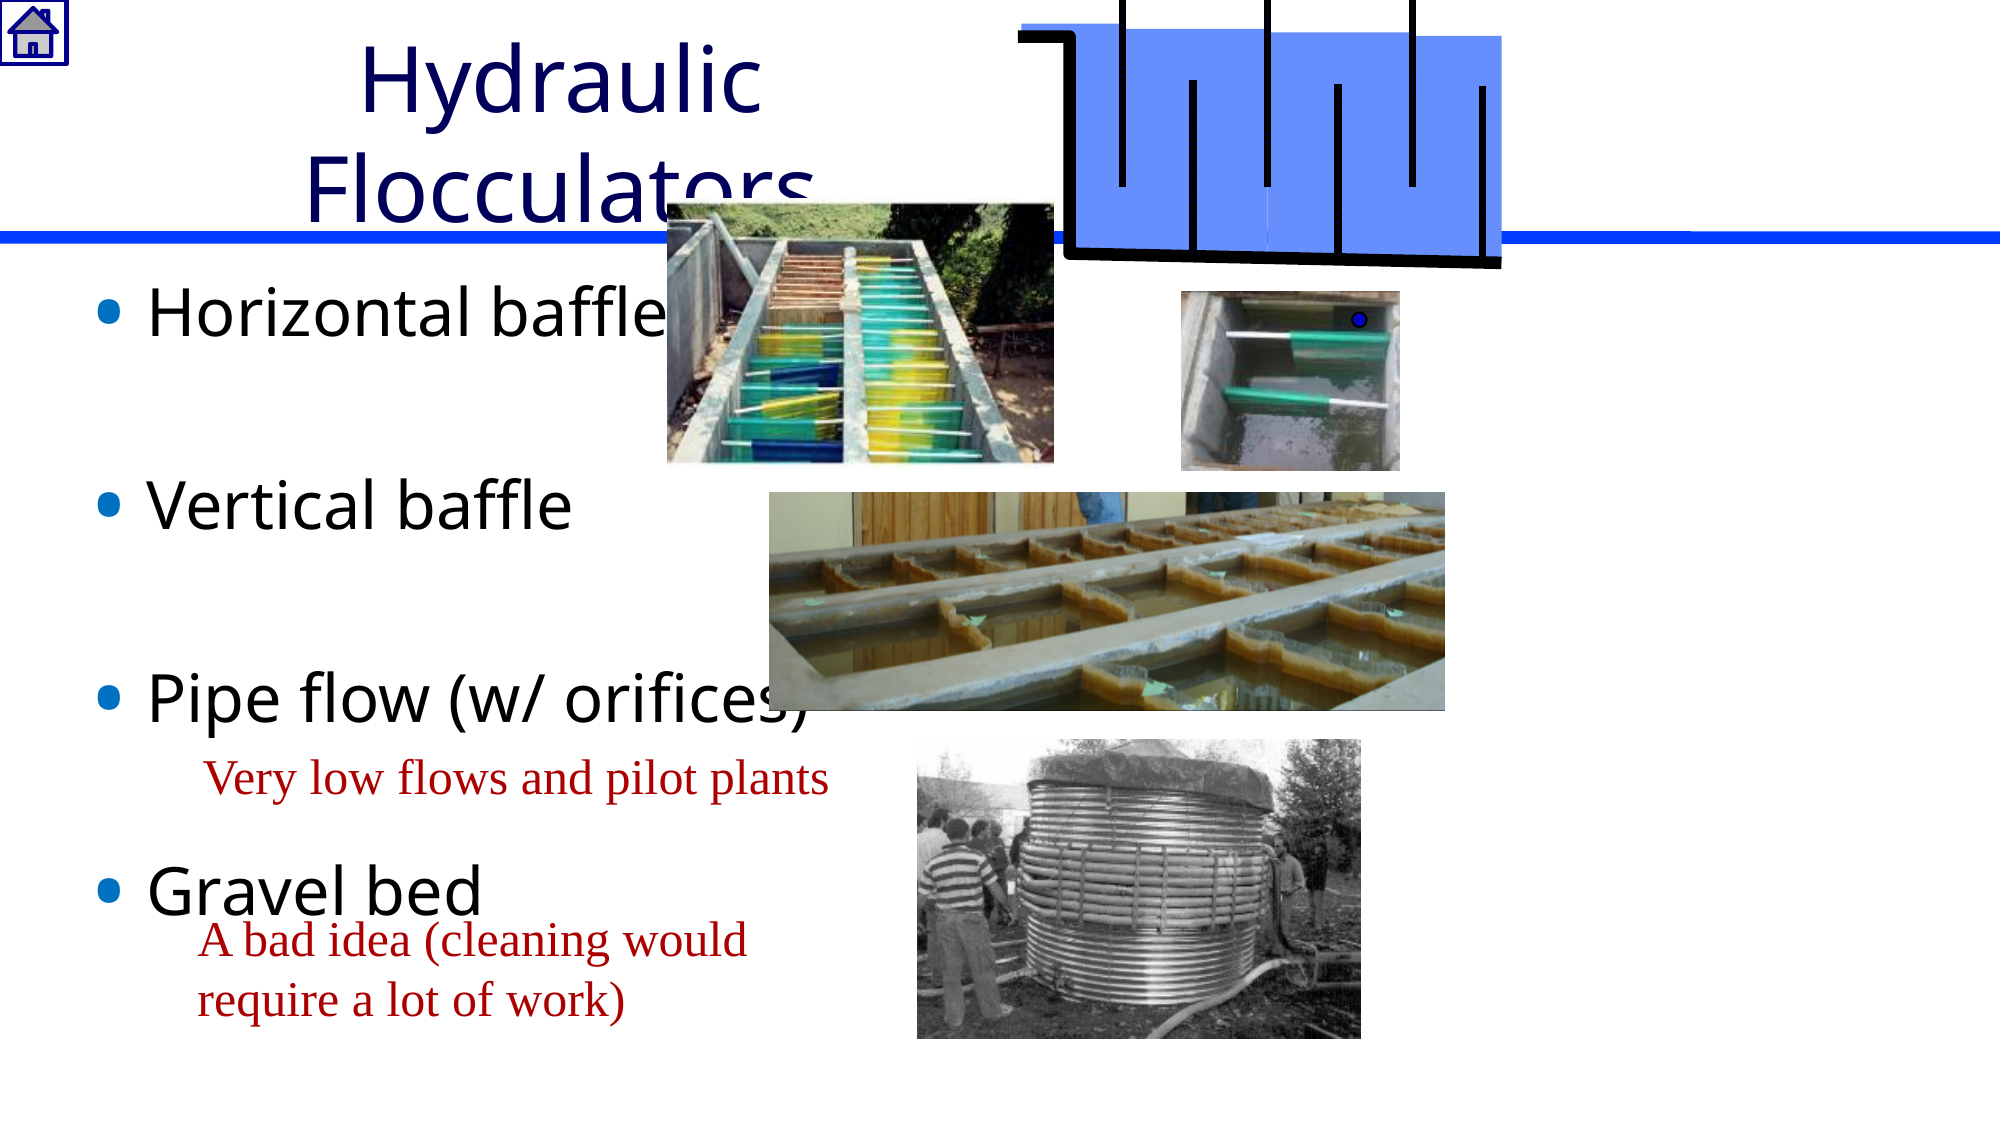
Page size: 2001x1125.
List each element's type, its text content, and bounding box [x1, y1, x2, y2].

picture [1180, 290, 1401, 472]
text_box Very low flows and pilot plants [188, 737, 845, 812]
picture [667, 197, 1055, 469]
text_box A bad idea (cleaning would require a lot of work) [182, 898, 879, 1034]
list Horizontal baffle Vertical baffle Pipe flow (w/ orifices) Gravel bed [74, 262, 1930, 1006]
picture [769, 492, 1445, 711]
picture [917, 739, 1362, 1039]
title Hydraulic Flocculators [75, 37, 1009, 225]
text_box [1014, 0, 1503, 264]
